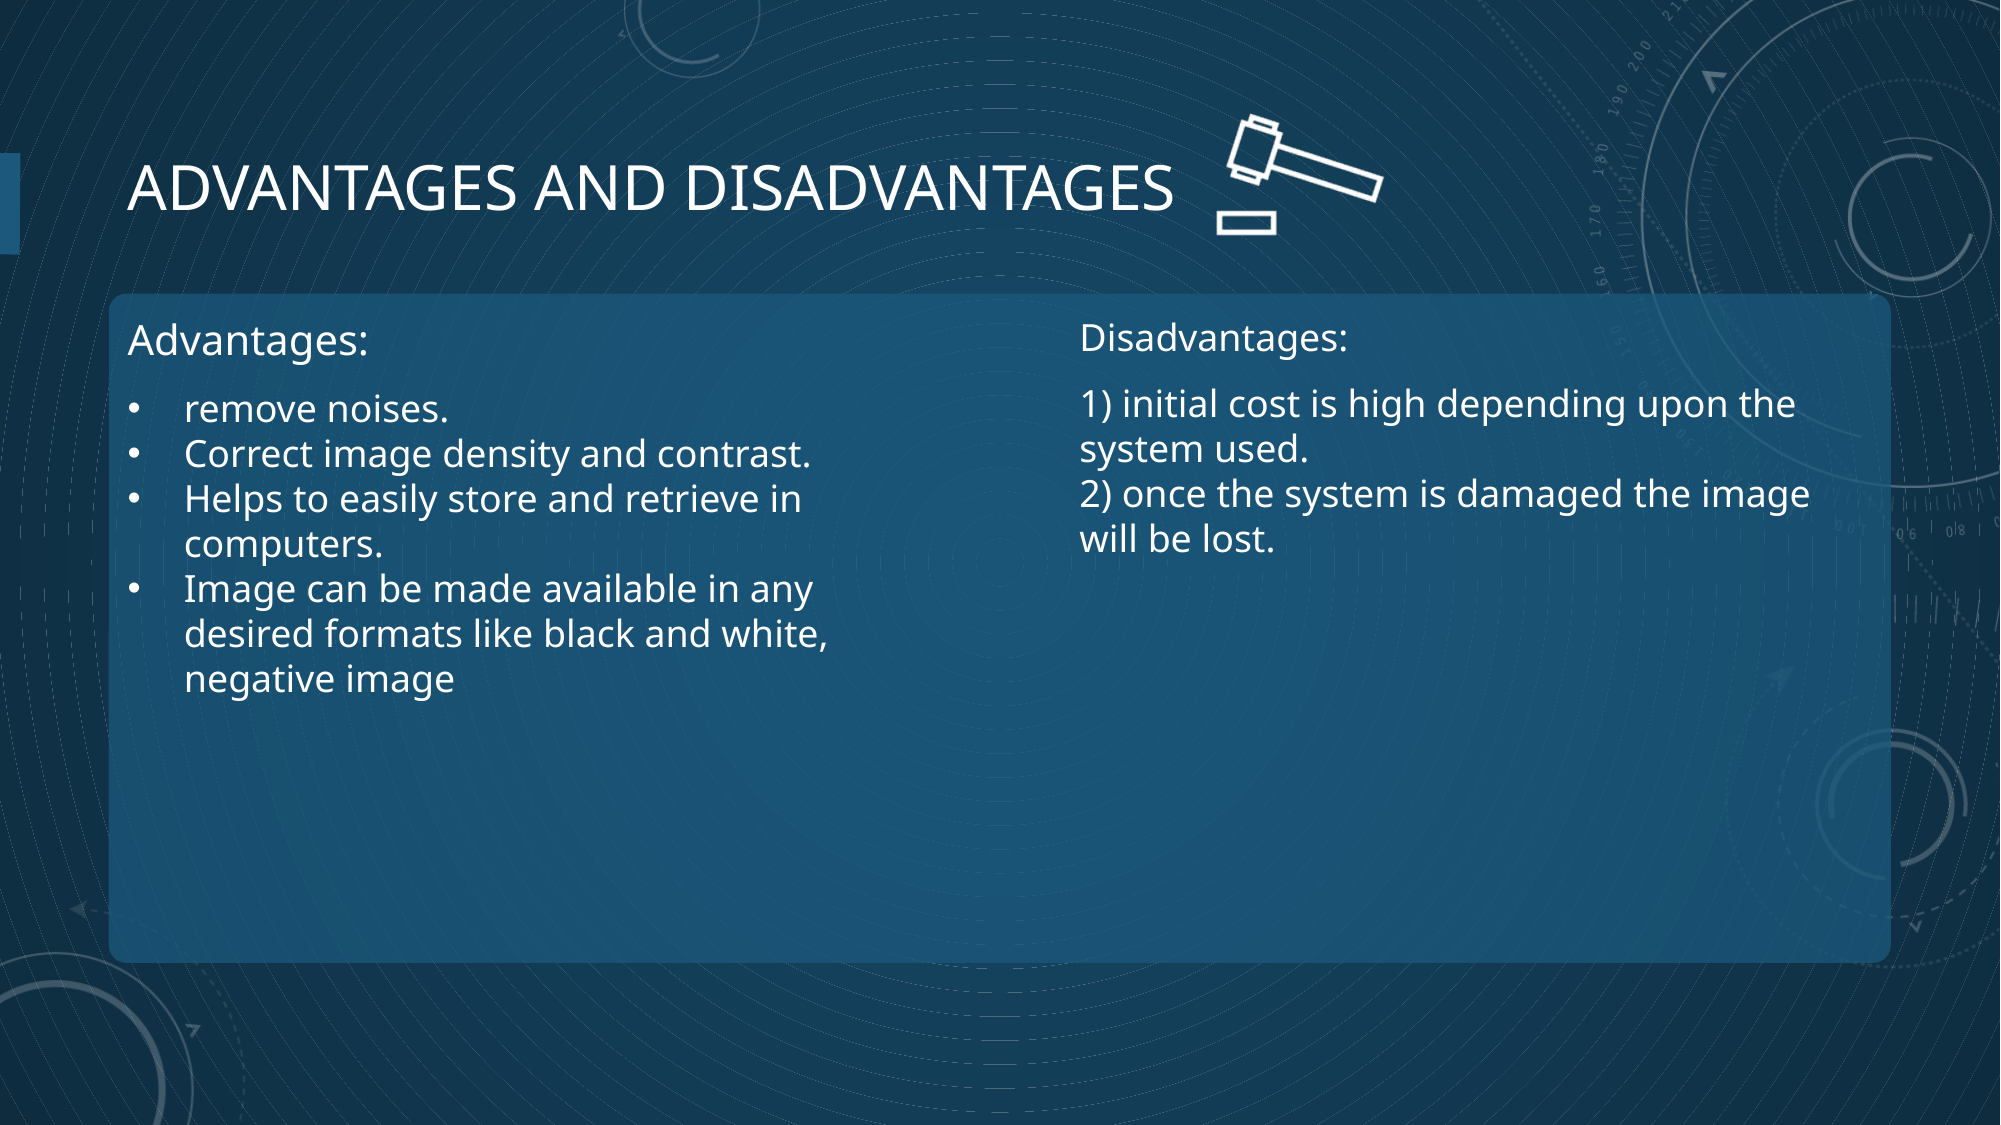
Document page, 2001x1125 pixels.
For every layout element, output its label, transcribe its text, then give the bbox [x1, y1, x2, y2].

picture [0, 0, 2000, 1125]
title Advantages and disadvantages [112, 82, 1243, 289]
list Disadvantages: 1) initial cost is high depending upon the system used. 2) once the system is damaged the image will be lost. [1062, 304, 1893, 952]
list Advantages: remove noises. Correct image density and contrast. Helps to easily store and retrieve in computers. Image can be made available in any desired formats like black and white, negative image [110, 304, 942, 952]
